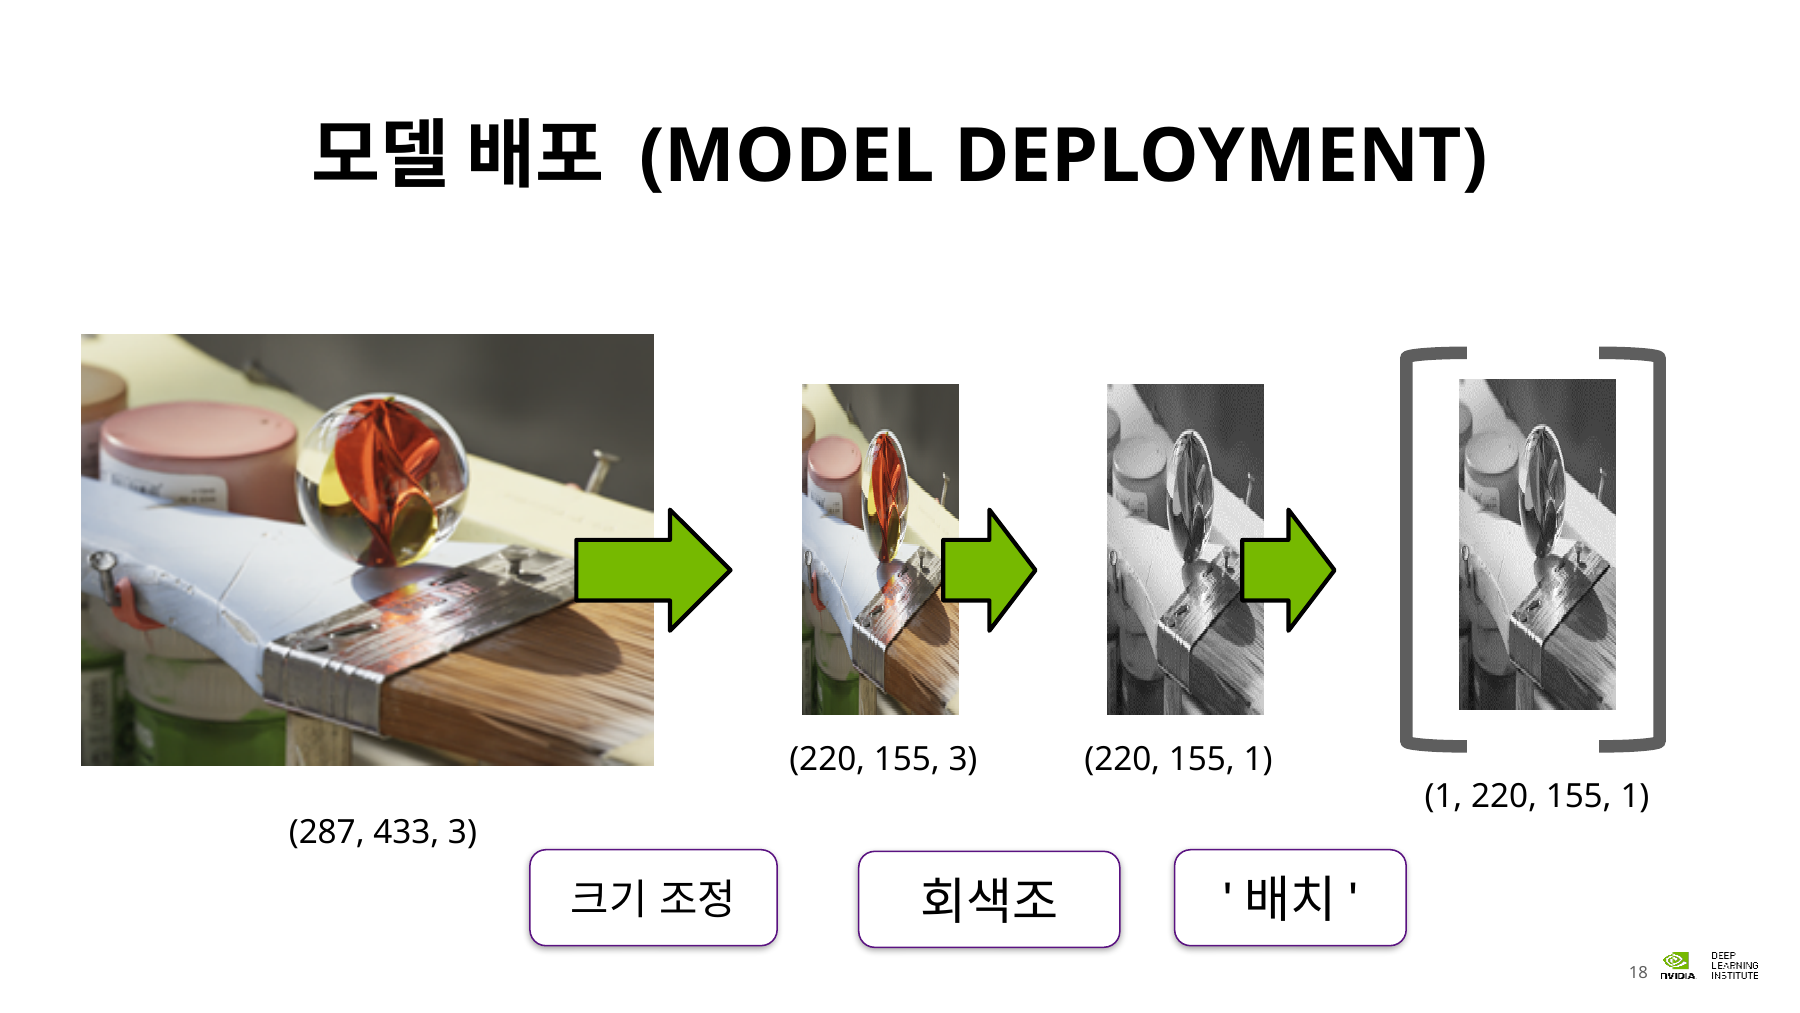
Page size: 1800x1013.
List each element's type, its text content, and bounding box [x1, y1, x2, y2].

text_box (287, 433, 3) [271, 806, 495, 858]
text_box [81, 333, 731, 766]
text_box (1, 220, 155, 1) [1403, 771, 1671, 822]
text_box (220, 155, 3) [771, 734, 996, 786]
picture [1661, 949, 1758, 983]
text_box 모델 배포 (MODEL DEPLOYMENT) [81, 108, 1719, 206]
text_box 회색조 [858, 851, 1120, 948]
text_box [1405, 352, 1660, 747]
text_box '배치' [1174, 849, 1407, 946]
text_box 크기 조정 [529, 849, 778, 946]
text_box (220, 155, 1) [1066, 734, 1291, 786]
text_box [801, 384, 1036, 715]
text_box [1106, 384, 1335, 715]
